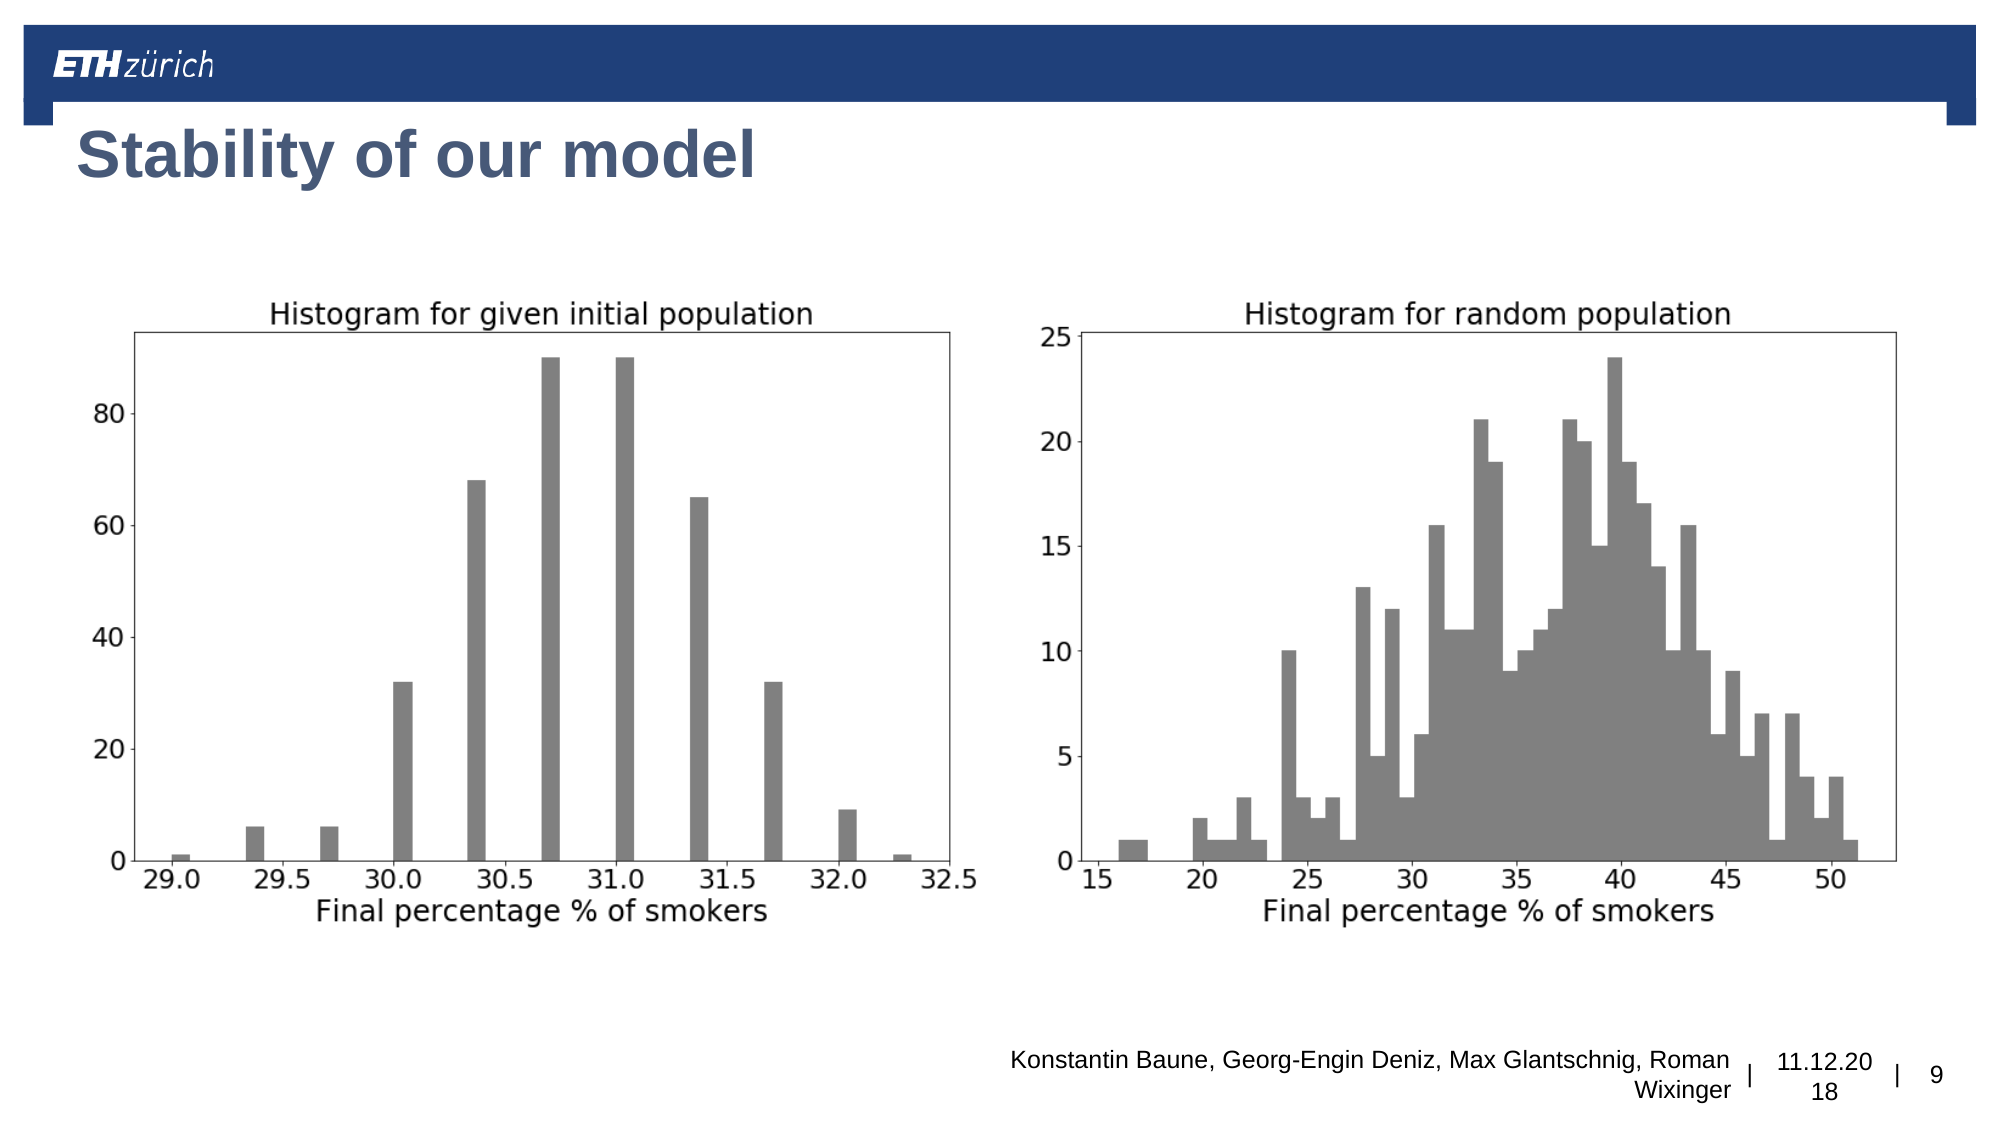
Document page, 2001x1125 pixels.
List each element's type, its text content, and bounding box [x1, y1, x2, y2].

title Stability of our model [53, 101, 1947, 262]
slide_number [1775, 1073, 1875, 1114]
picture [1030, 292, 1908, 936]
slide_number 9 [1907, 1073, 1967, 1112]
text_box [103, 382, 1997, 1073]
footer Konstantin Baune, Georg-Engin Deniz, Max Glantschnig, Roman Wixinger [971, 1073, 1732, 1112]
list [83, 292, 987, 936]
